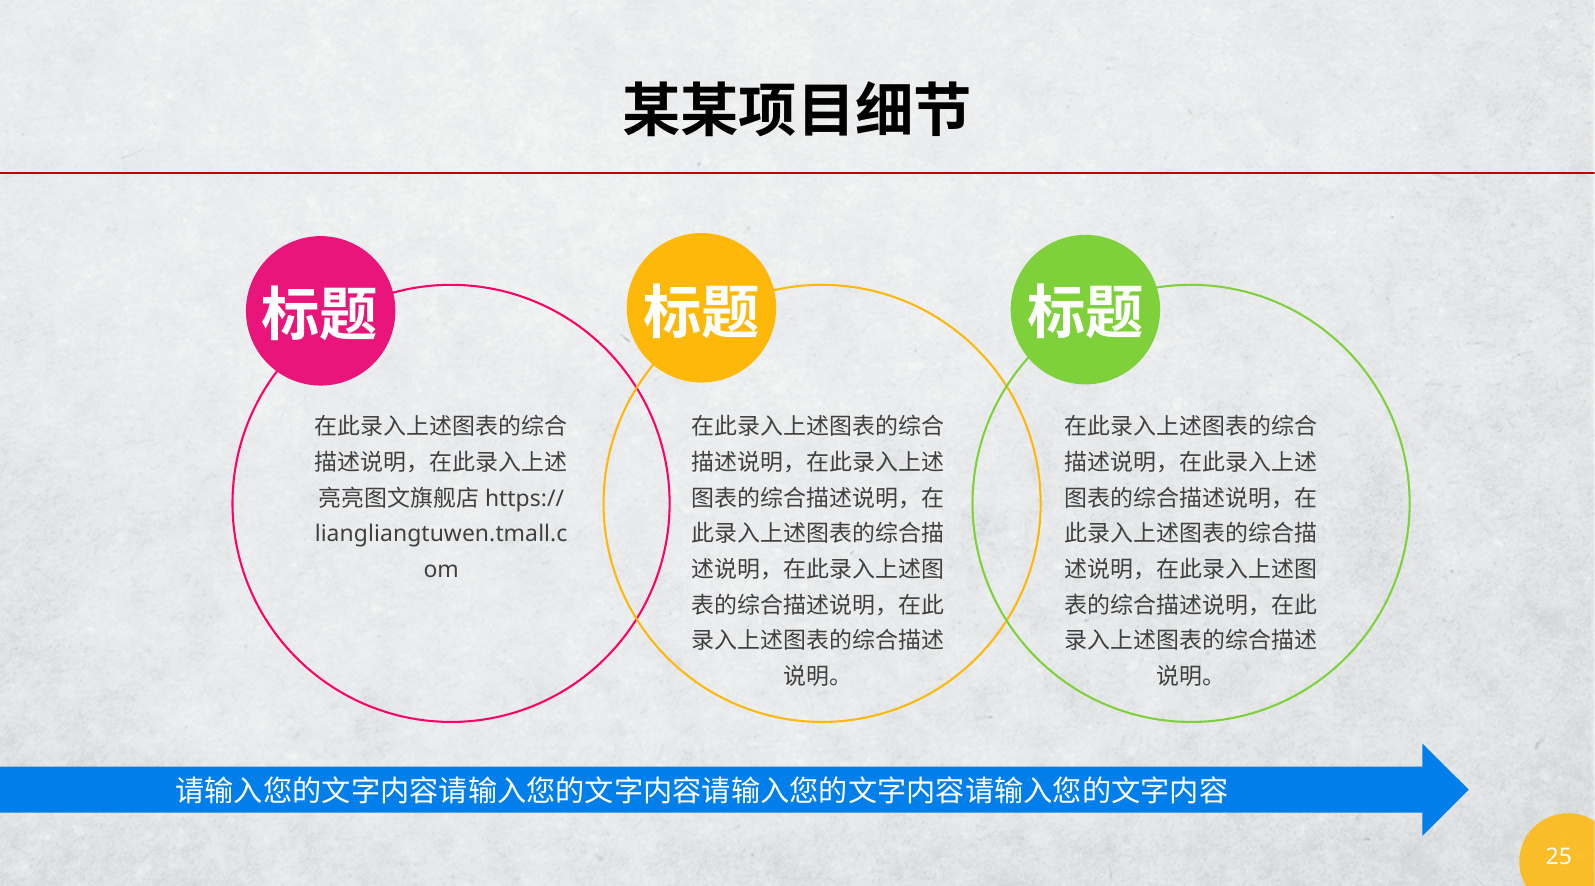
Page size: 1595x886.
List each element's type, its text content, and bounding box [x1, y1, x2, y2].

text_box 某某项目细节 [606, 65, 988, 152]
text_box [1245, 741, 1471, 839]
text_box 在此录入上述图表的综合描述说明，在此录入上述亮亮图文旗舰店https://liangliangtuwen.tmall.com [299, 397, 584, 588]
text_box 在此录入上述图表的综合描述说明，在此录入上述图表的综合描述说明，在此录入上述图表的综合描述说明，在此录入上述图表的综合描述说明，在此录入上述图表的综合描述说明。 [676, 397, 960, 695]
text_box [972, 284, 1410, 670]
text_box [626, 233, 777, 383]
text_box [717, 695, 928, 722]
picture [0, 174, 1595, 886]
text_box [0, 765, 159, 814]
text_box 请输入您的文字内容请输入您的文字内容请输入您的文字内容请输入您的文字内容 [159, 763, 1245, 815]
text_box [232, 284, 637, 722]
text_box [1010, 234, 1161, 385]
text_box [245, 236, 396, 386]
text_box [603, 284, 1006, 673]
text_box 在此录入上述图表的综合描述说明，在此录入上述图表的综合描述说明，在此录入上述图表的综合描述说明，在此录入上述图表的综合描述说明，在此录入上述图表的综合描述说明。 [1049, 397, 1333, 695]
text_box [1085, 695, 1297, 722]
picture [0, 0, 1595, 172]
